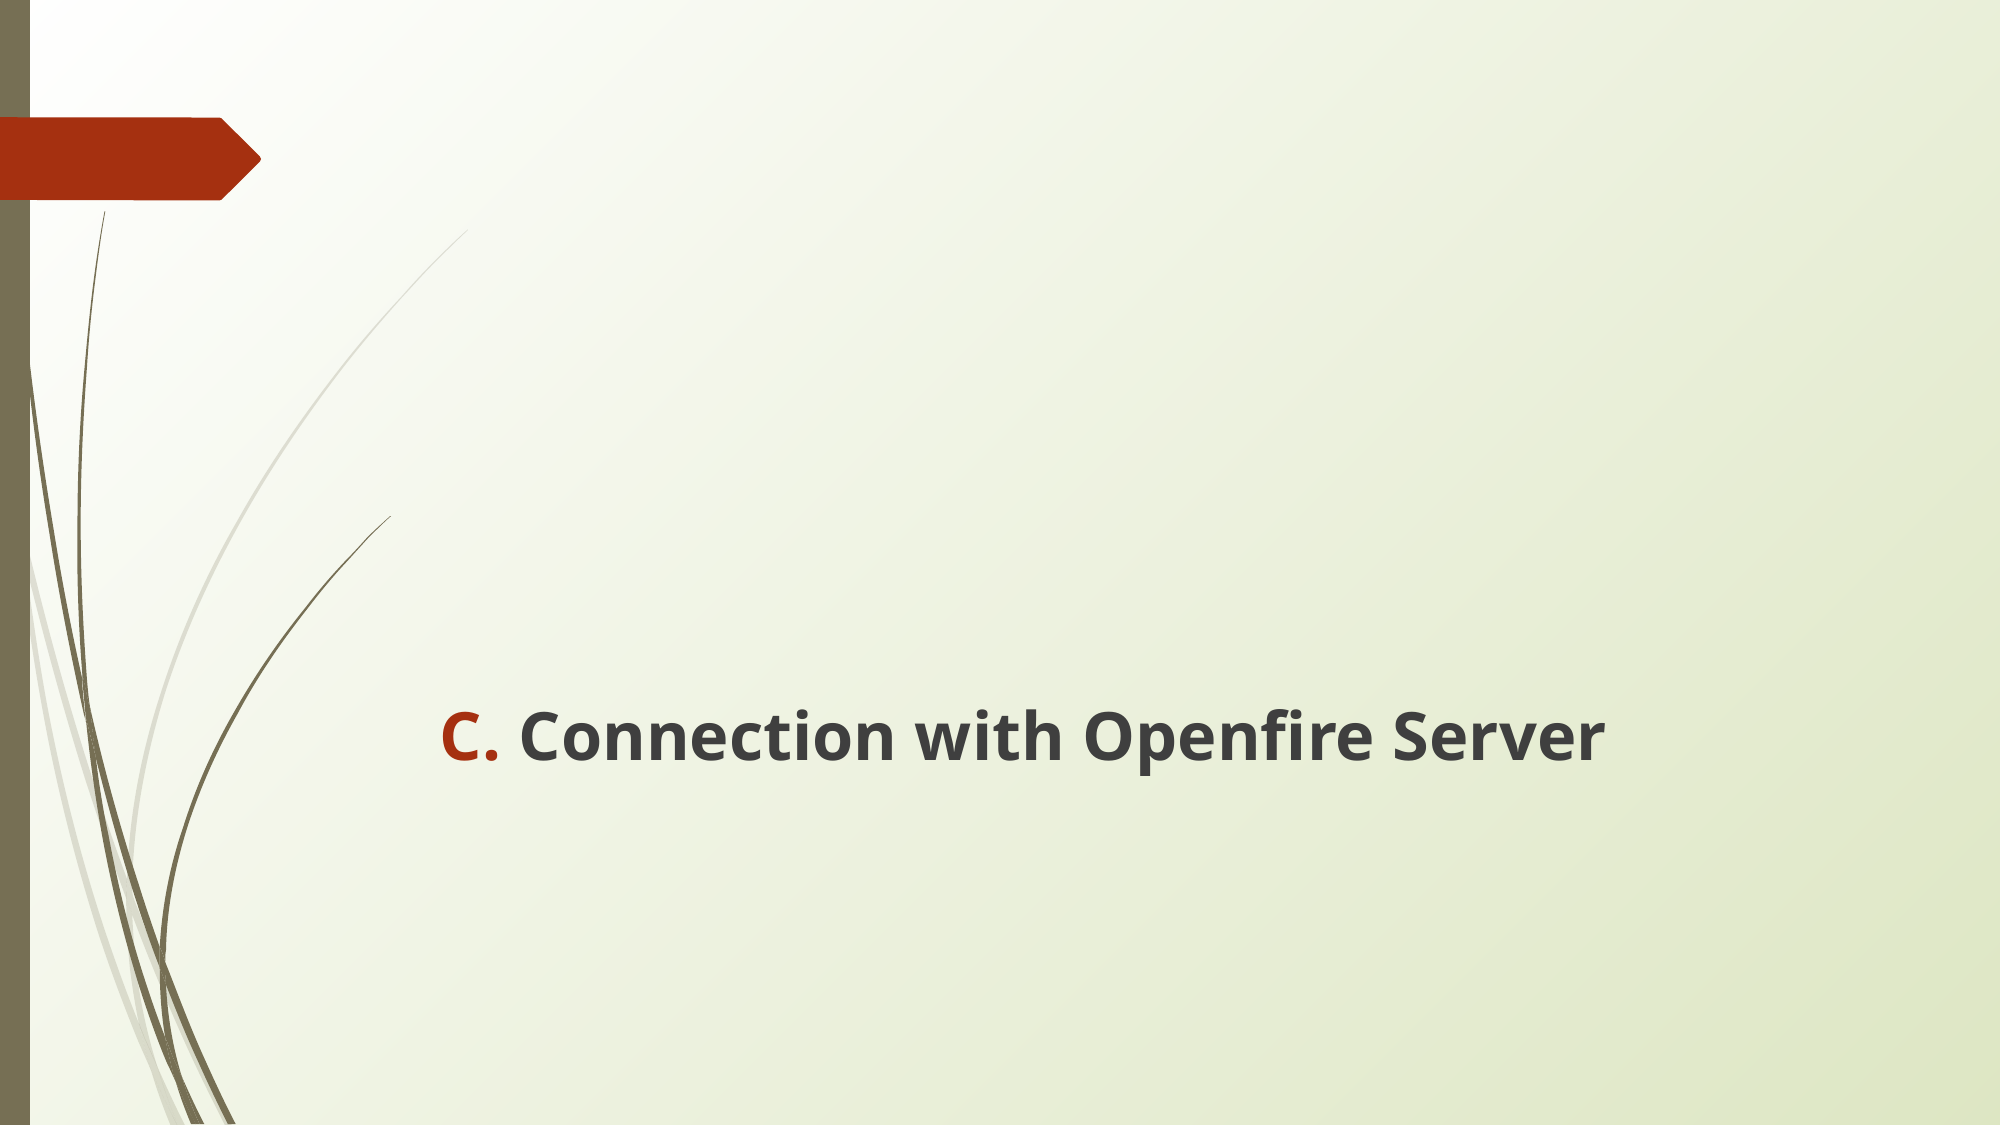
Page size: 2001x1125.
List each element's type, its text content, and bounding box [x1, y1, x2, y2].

list C. Connection with Openfire Server [424, 350, 1888, 970]
